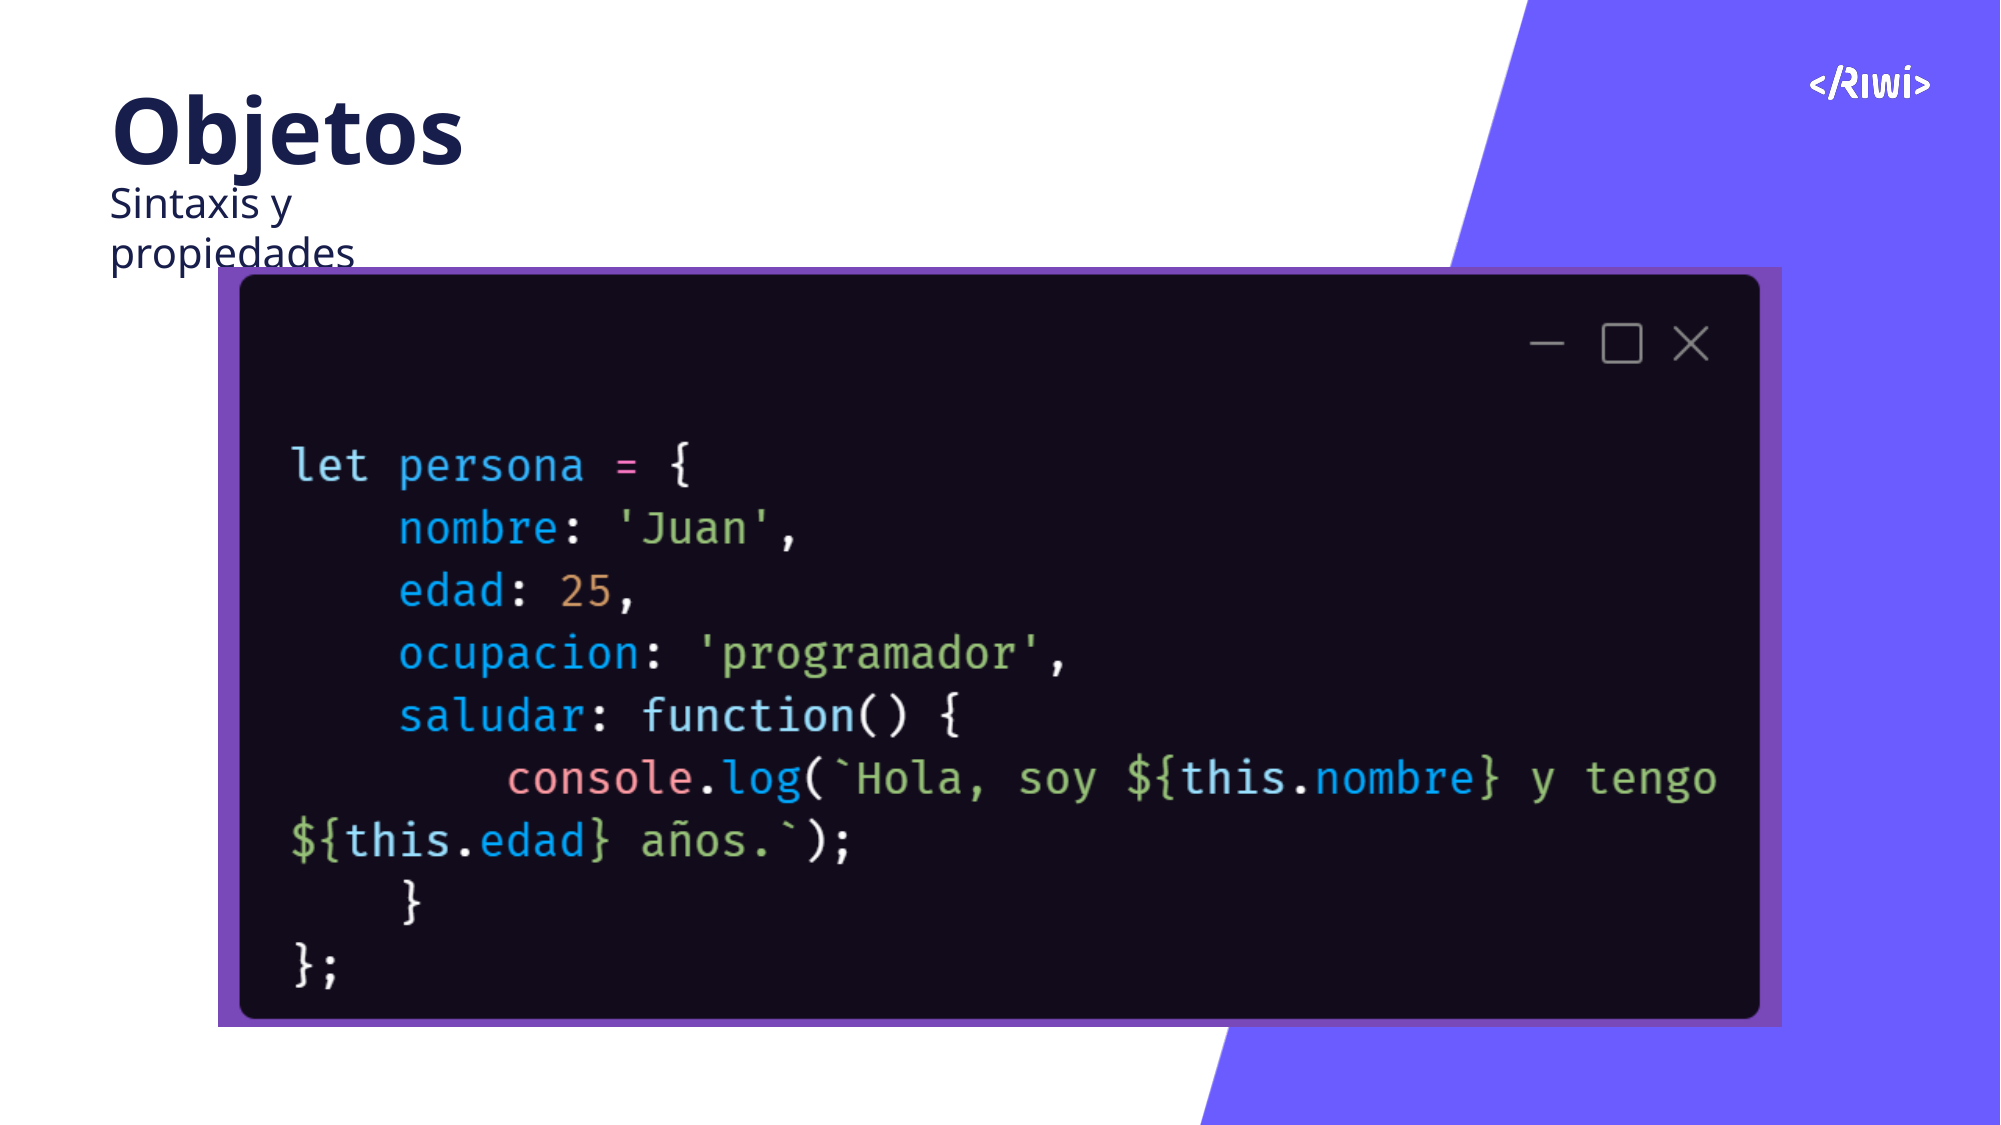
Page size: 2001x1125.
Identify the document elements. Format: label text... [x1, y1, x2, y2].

text_box Sintaxis y propiedades [94, 169, 563, 285]
picture [218, 0, 2000, 1125]
text_box Objetos [94, 65, 800, 190]
